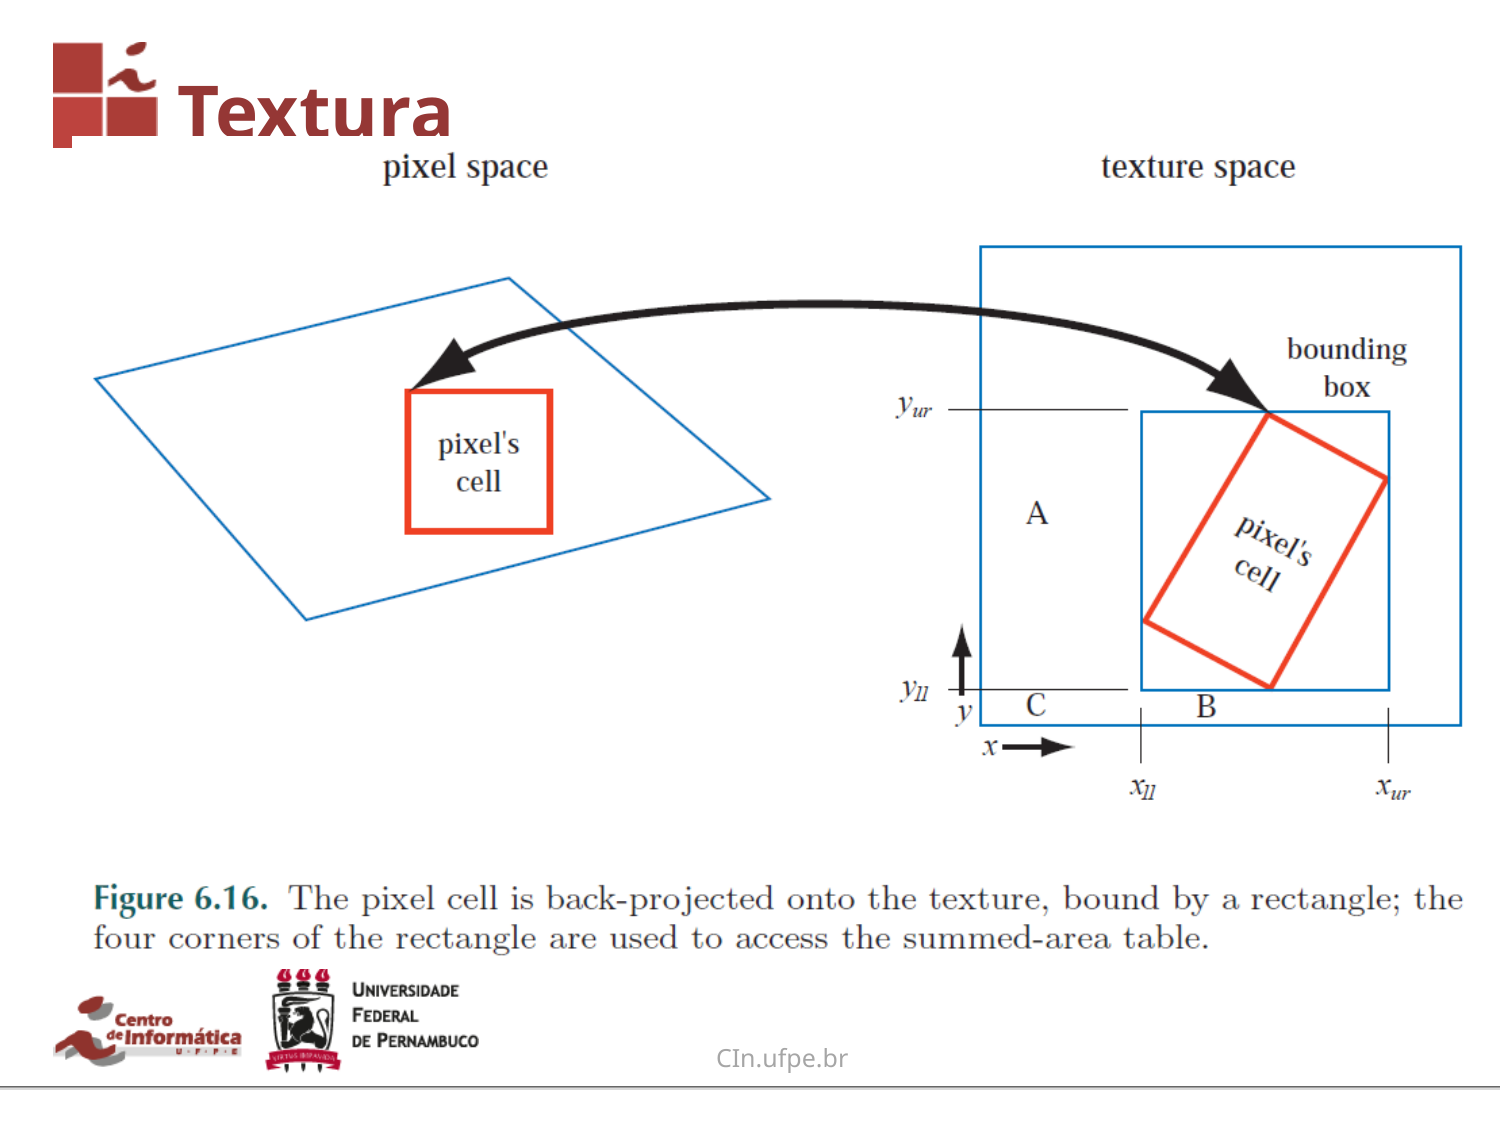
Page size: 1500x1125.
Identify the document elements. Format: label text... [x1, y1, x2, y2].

text_box Textura [162, 22, 1478, 134]
picture [52, 42, 1493, 1074]
text_box CIn.ufpe.br [701, 1035, 864, 1080]
picture [0, 1086, 1500, 1091]
